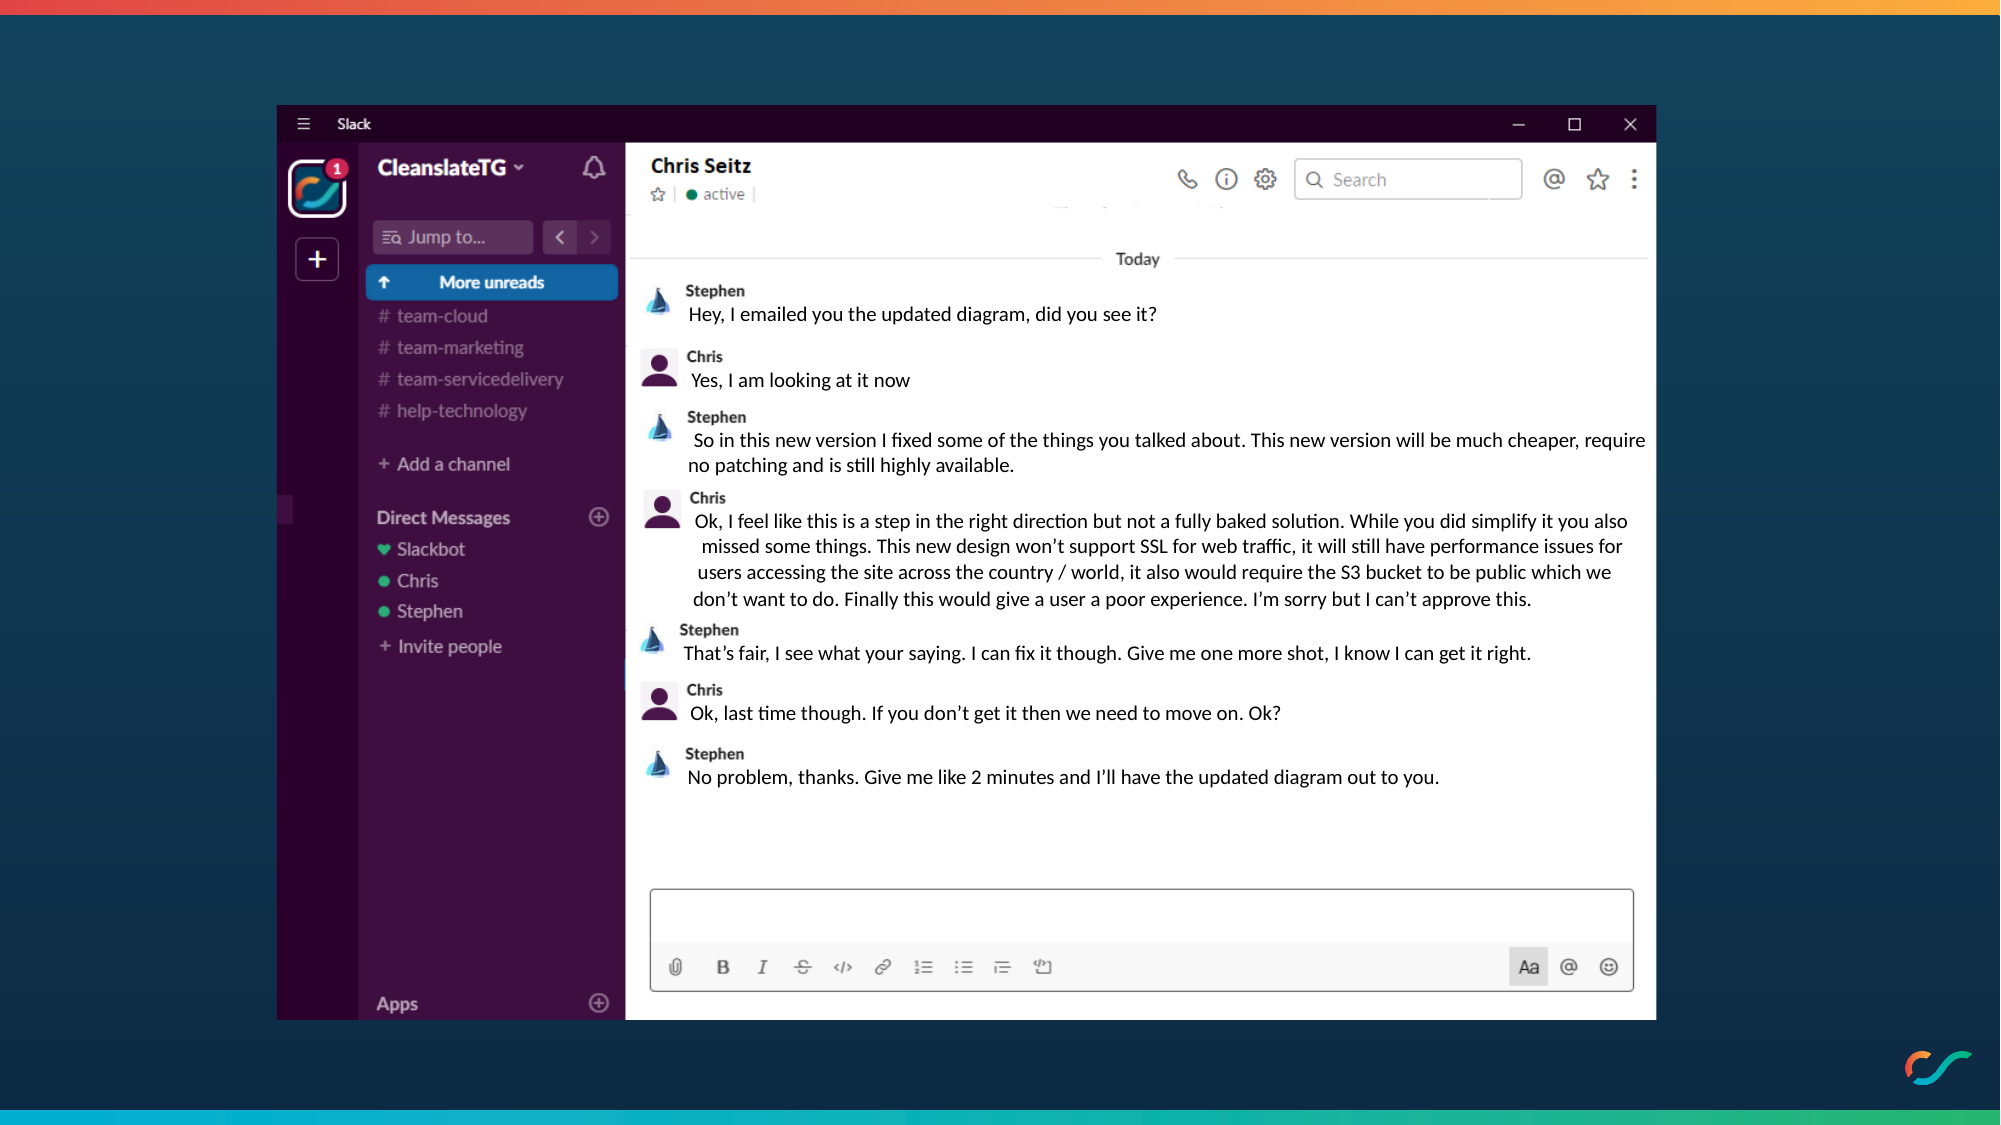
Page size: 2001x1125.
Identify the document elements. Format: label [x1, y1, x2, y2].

picture [0, 0, 2000, 16]
text_box [635, 401, 1669, 461]
text_box [627, 614, 1557, 673]
text_box [630, 479, 1649, 541]
picture [1896, 1041, 1982, 1095]
picture [276, 105, 1657, 1020]
text_box [627, 671, 1301, 733]
text_box [627, 338, 931, 400]
text_box [633, 738, 1458, 797]
text_box [633, 275, 1177, 334]
picture [0, 1110, 2000, 1125]
